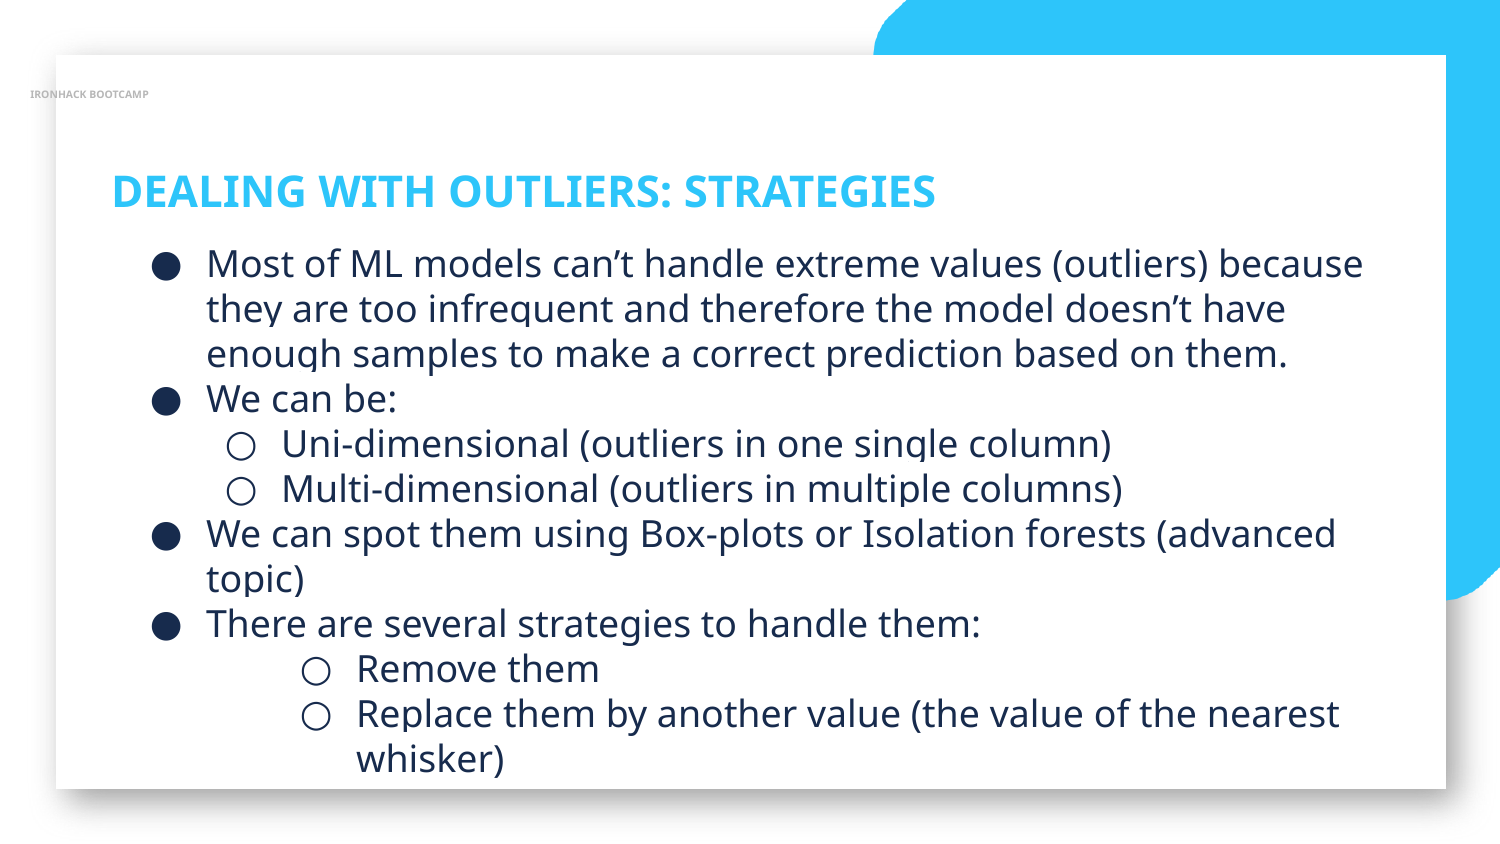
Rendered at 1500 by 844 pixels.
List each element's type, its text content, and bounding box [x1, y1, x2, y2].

text_box IRONHACK BOOTCAMP [15, 71, 354, 108]
text_box Most of ML models can’t handle extreme values (outliers) because they are too infrequent and therefore the model doesn’t have enough samples to make a correct prediction based on them. We can be: Uni-dimensional (outliers in one single column) Multi-dimensional (outliers in multiple columns) We can spot them using Box-plots or Isolation forests (advanced topic) There are several strategies to handle them: Remove them Replace them by another value (the value of the nearest whisker) [115, 224, 1389, 708]
text_box DEALING WITH OUTLIERS: STRATEGIES [96, 149, 1417, 266]
picture [0, 0, 1500, 844]
